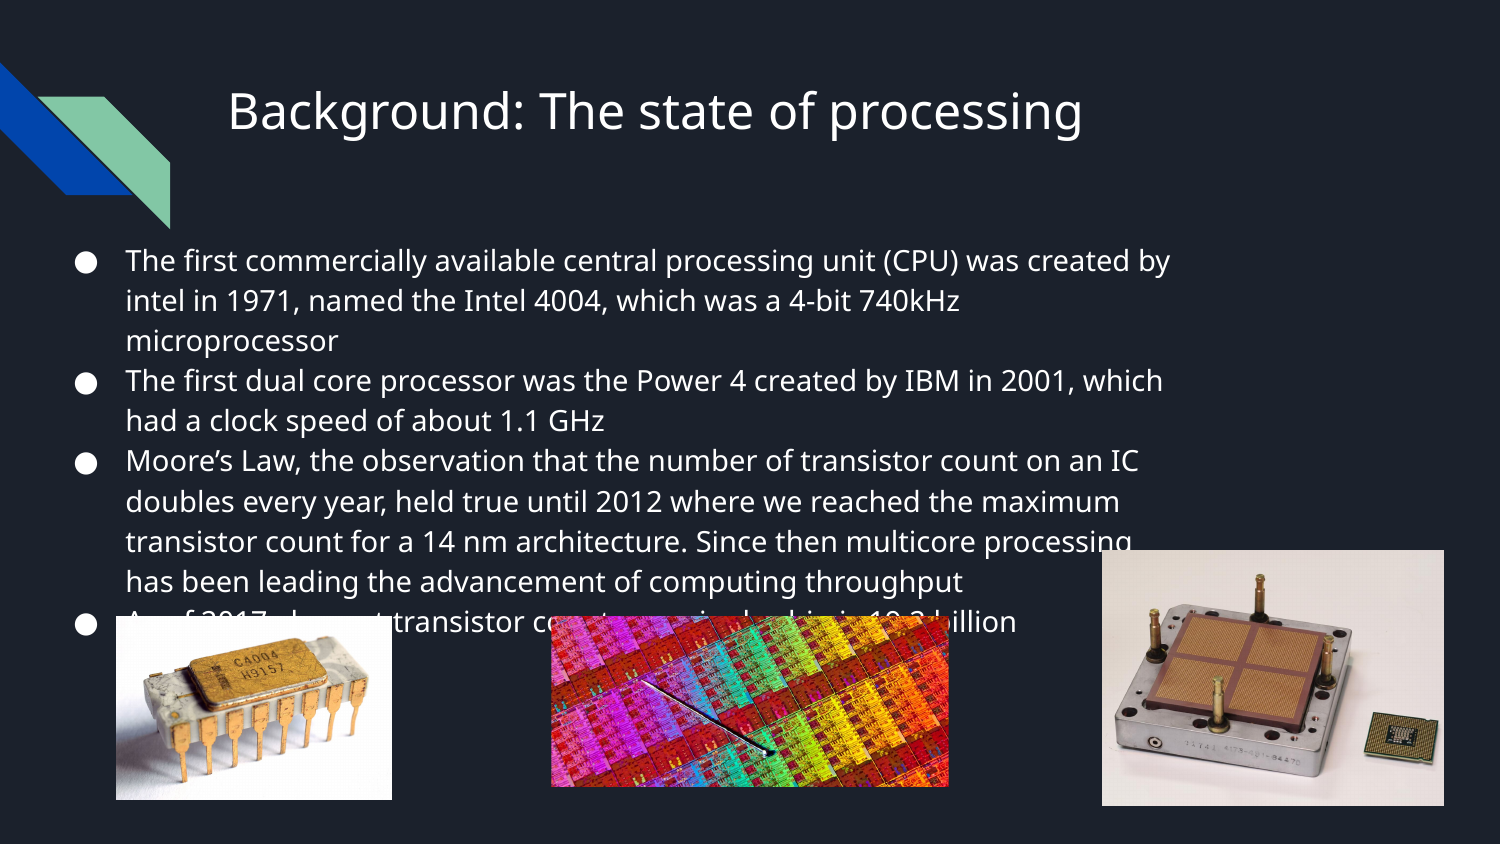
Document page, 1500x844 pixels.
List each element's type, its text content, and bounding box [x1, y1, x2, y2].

title Background: The state of processing [212, 64, 1368, 215]
list The first commercially available central processing unit (CPU) was created by intel in 1971, named the Intel 4004, which was a 4-bit 740kHz microprocessor The first dual core processor was the Power 4 created by IBM in 2001, which had a clock speed of about 1.1 GHz Moore’s Law, the observation that the number of transistor count on an IC doubles every year, held true until 2012 where we reached the maximum transistor count for a 14 nm architecture. Since then multicore processing has been leading the advancement of computing throughput As of 2017, largest transistor count on a single chip is 19.2 billion [35, 221, 1191, 787]
picture [550, 616, 949, 787]
picture [116, 616, 458, 844]
picture [1102, 549, 1444, 806]
